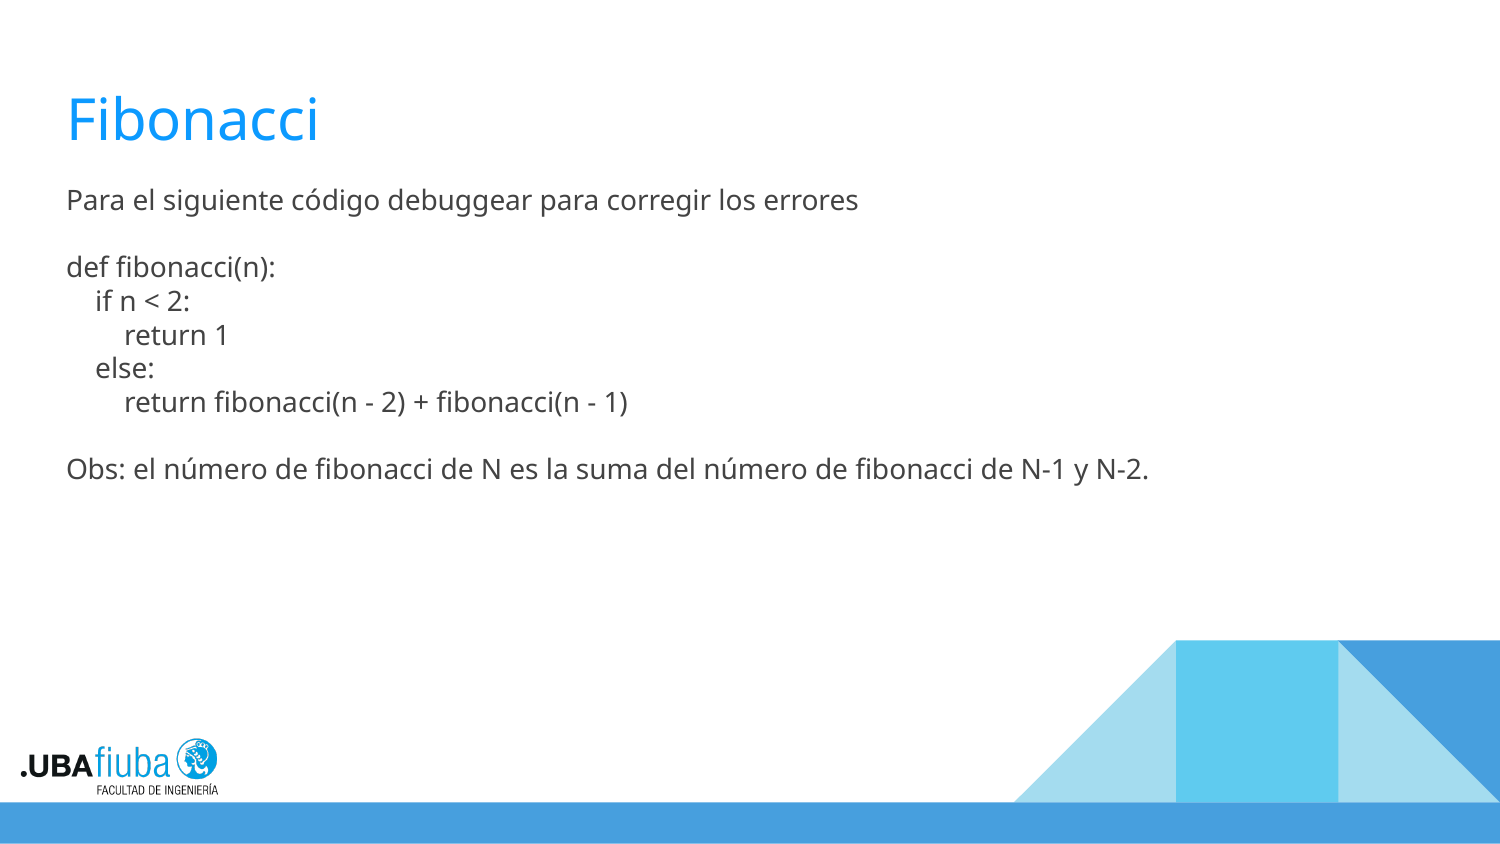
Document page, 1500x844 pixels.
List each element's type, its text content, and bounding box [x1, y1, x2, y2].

picture [0, 719, 242, 811]
title Fibonacci [51, 67, 1449, 167]
list Para el siguiente código debuggear para corregir los errores def fibonacci(n): if n < 2: return 1 else: return fibonacci(n - 2) + fibonacci(n - 1) Obs: el número de fibonacci de N es la suma del número de fibonacci de N-1 y N-2. [51, 167, 1449, 715]
